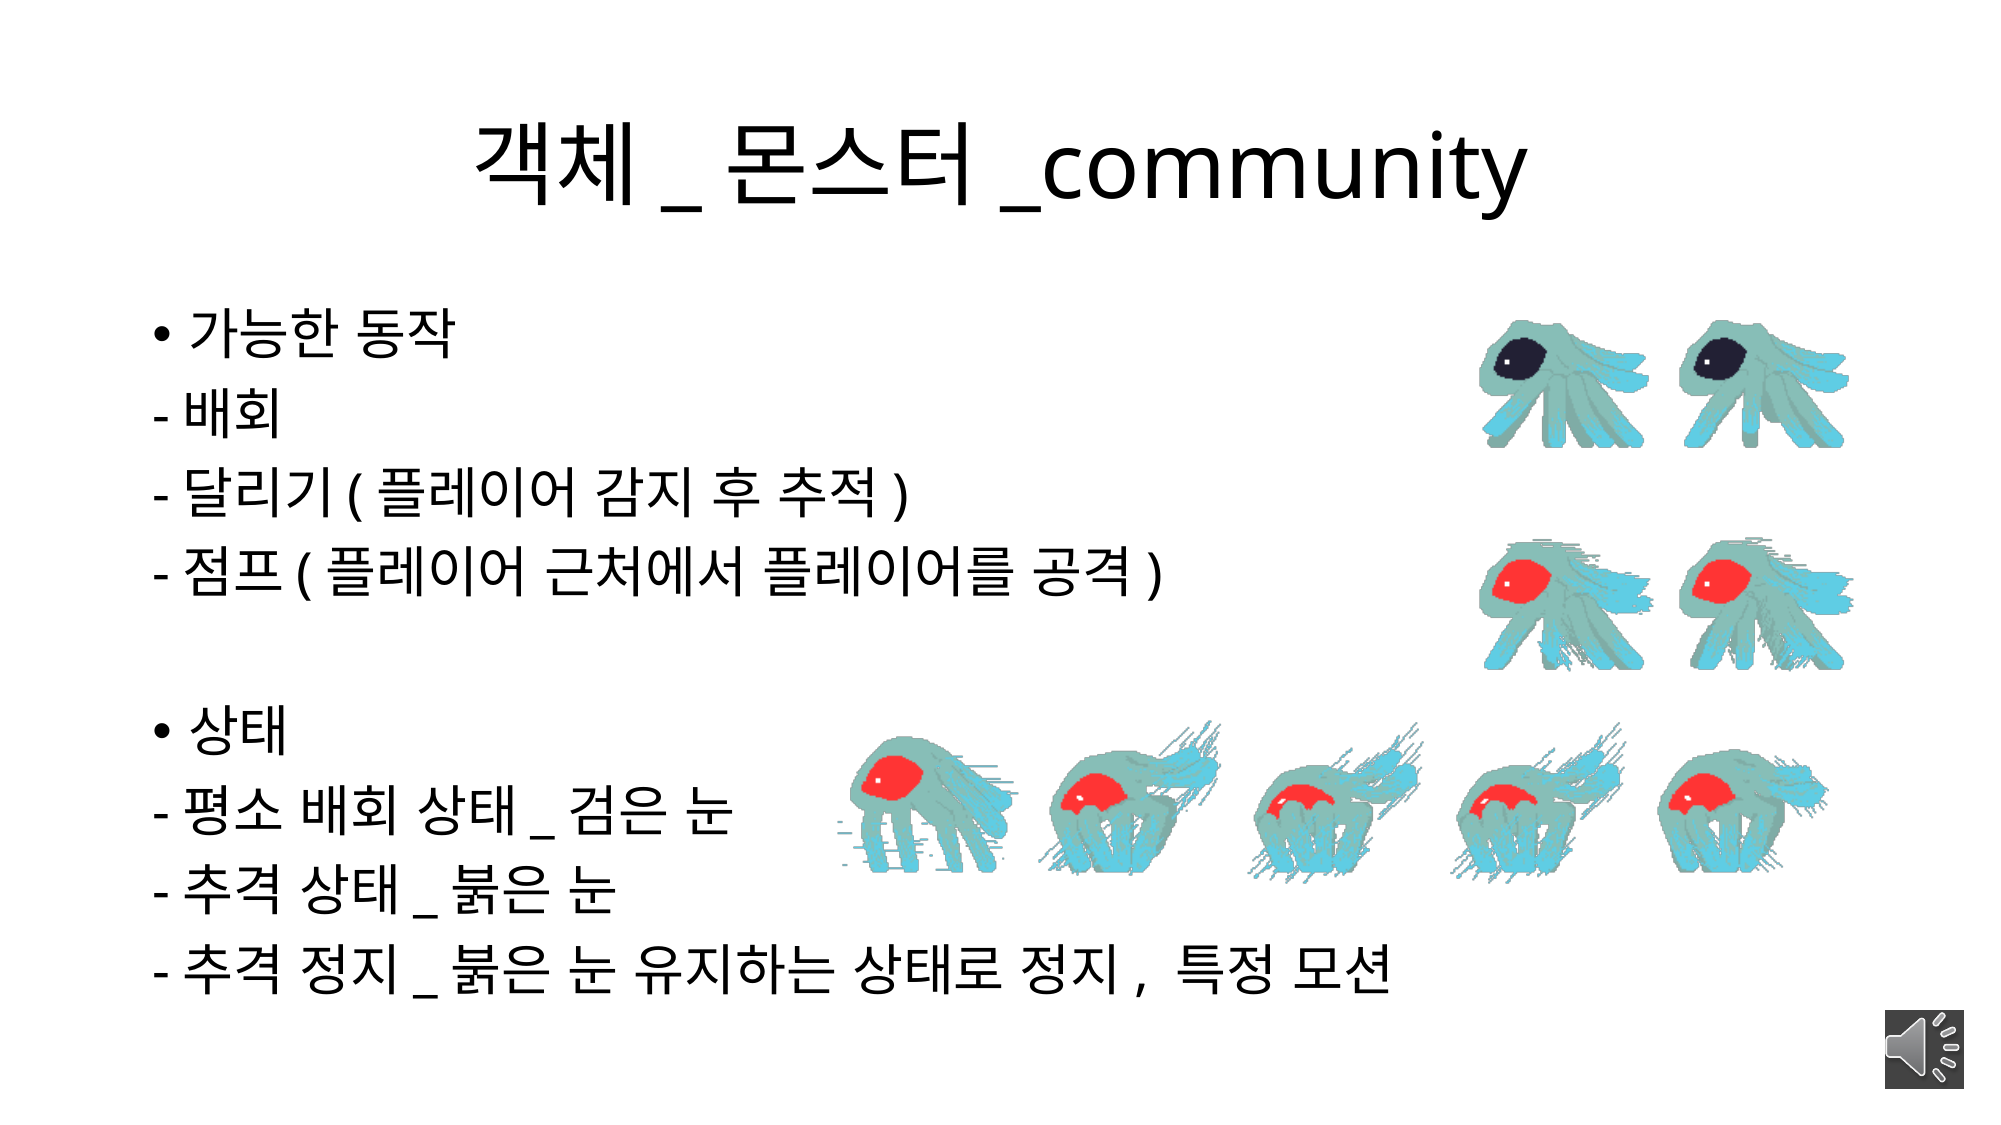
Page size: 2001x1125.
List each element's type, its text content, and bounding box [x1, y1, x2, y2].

picture [1884, 1009, 1965, 1090]
list 가능한 동작 -배회 -달리기(플레이어 감지 후 추적) -점프(플레이어 근처에서 플레이어를 공격) 상태 -평소 배회 상태_검은 눈 -추격 상태_붉은 눈 -추격 정지_붉은 눈 유지하는 상태로 정지, 특정 모션 [137, 299, 1863, 1014]
picture [833, 494, 1867, 898]
title 객체_몬스터_community [137, 59, 1863, 278]
picture [1460, 272, 1870, 473]
